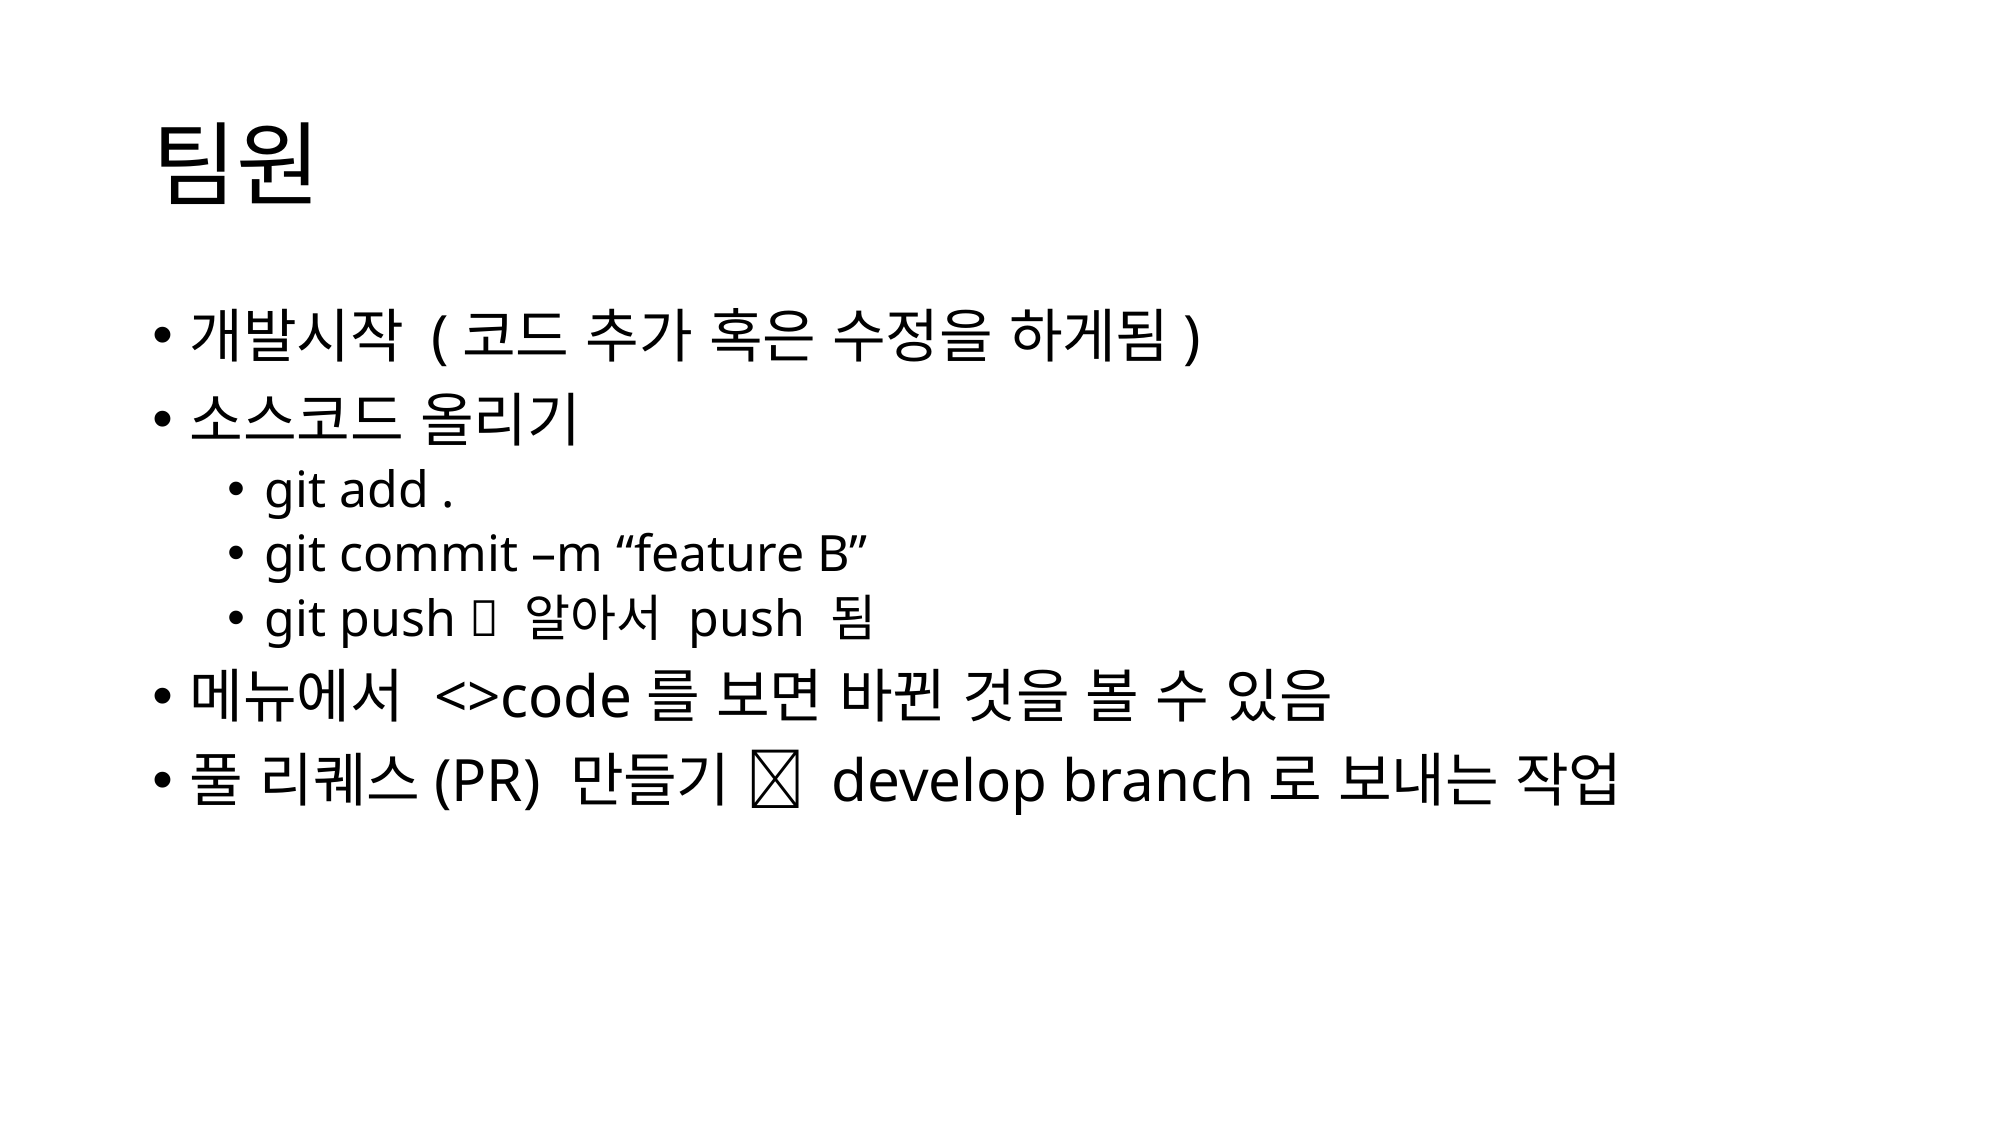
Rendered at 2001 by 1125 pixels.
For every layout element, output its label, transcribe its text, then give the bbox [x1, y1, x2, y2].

list 개발시작 (코드 추가 혹은 수정을 하게됨) 소스코드 올리기 git add . git commit –m “feature B” git push  알아서 push 됨 메뉴에서 <>code를 보면 바뀐 것을 볼 수 있음 풀 리퀘스(PR) 만들기  develop branch로 보내는 작업 [137, 299, 1863, 1014]
title 팀원 [137, 59, 1863, 278]
